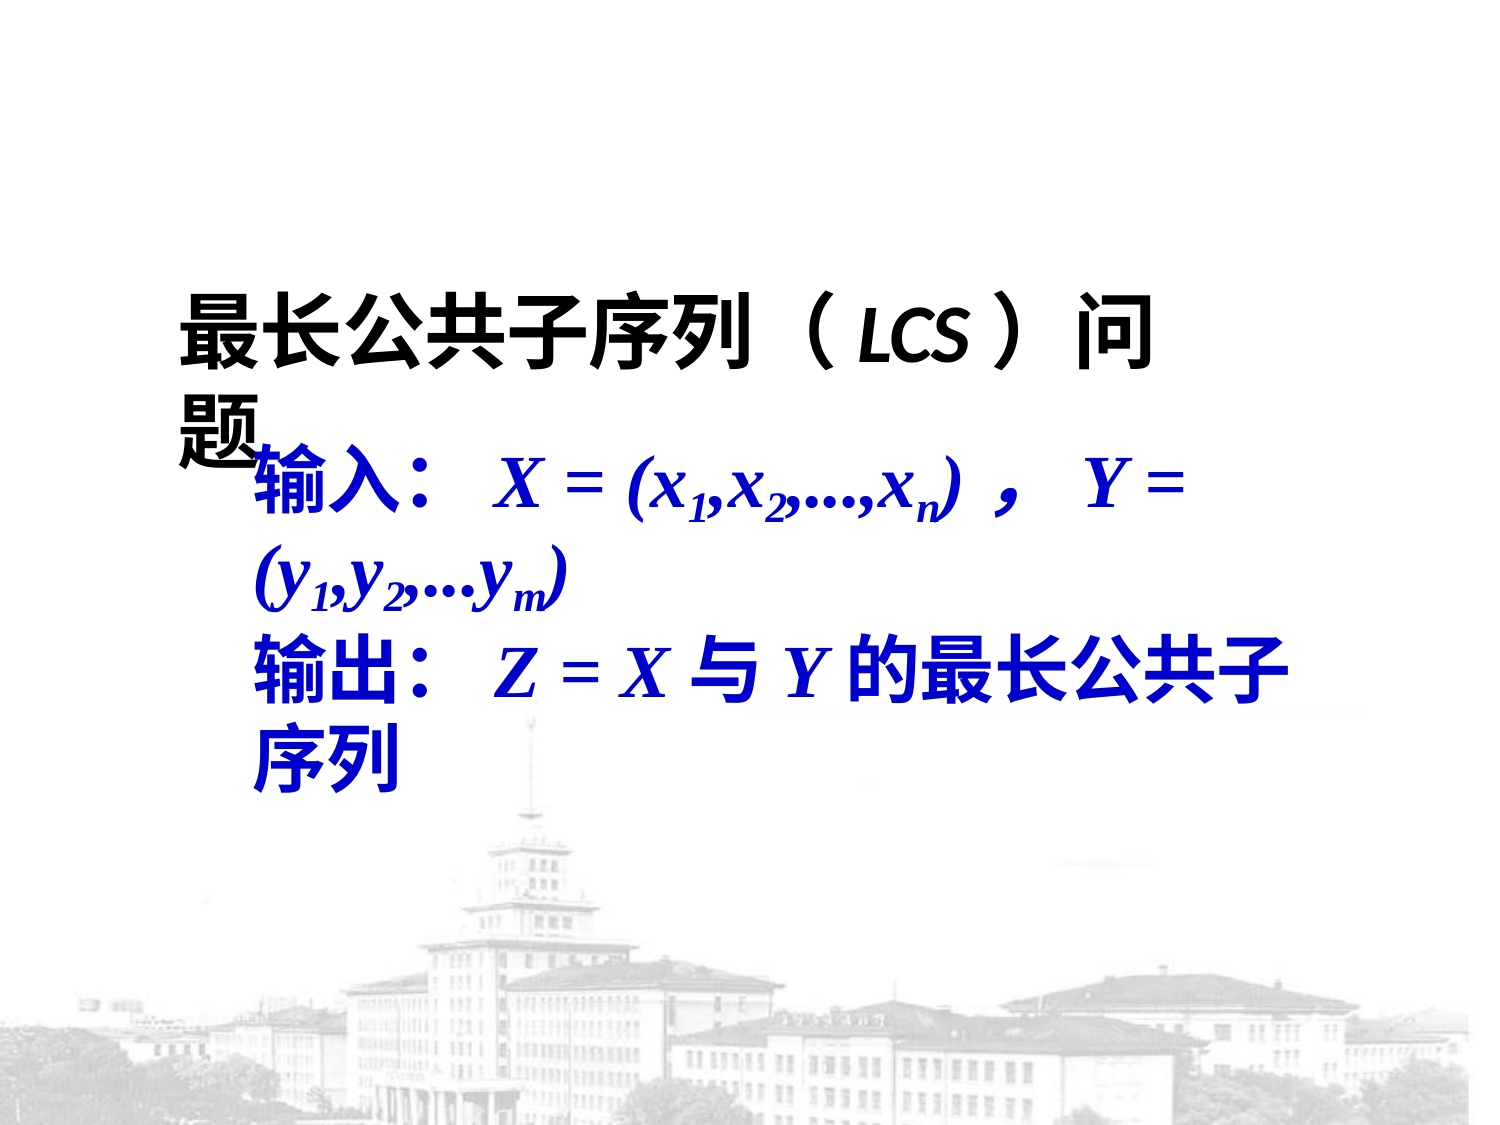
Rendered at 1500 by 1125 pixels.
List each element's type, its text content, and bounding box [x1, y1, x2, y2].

picture [0, 704, 1475, 1125]
text_box 输入：X = (x1,x2,...,xn)，Y = (y1,y2,...ym) 输出：Z = X与Y的最长公共子序列 [248, 434, 1307, 802]
title 最长公共子序列（LCS）问题 [175, 276, 1214, 479]
